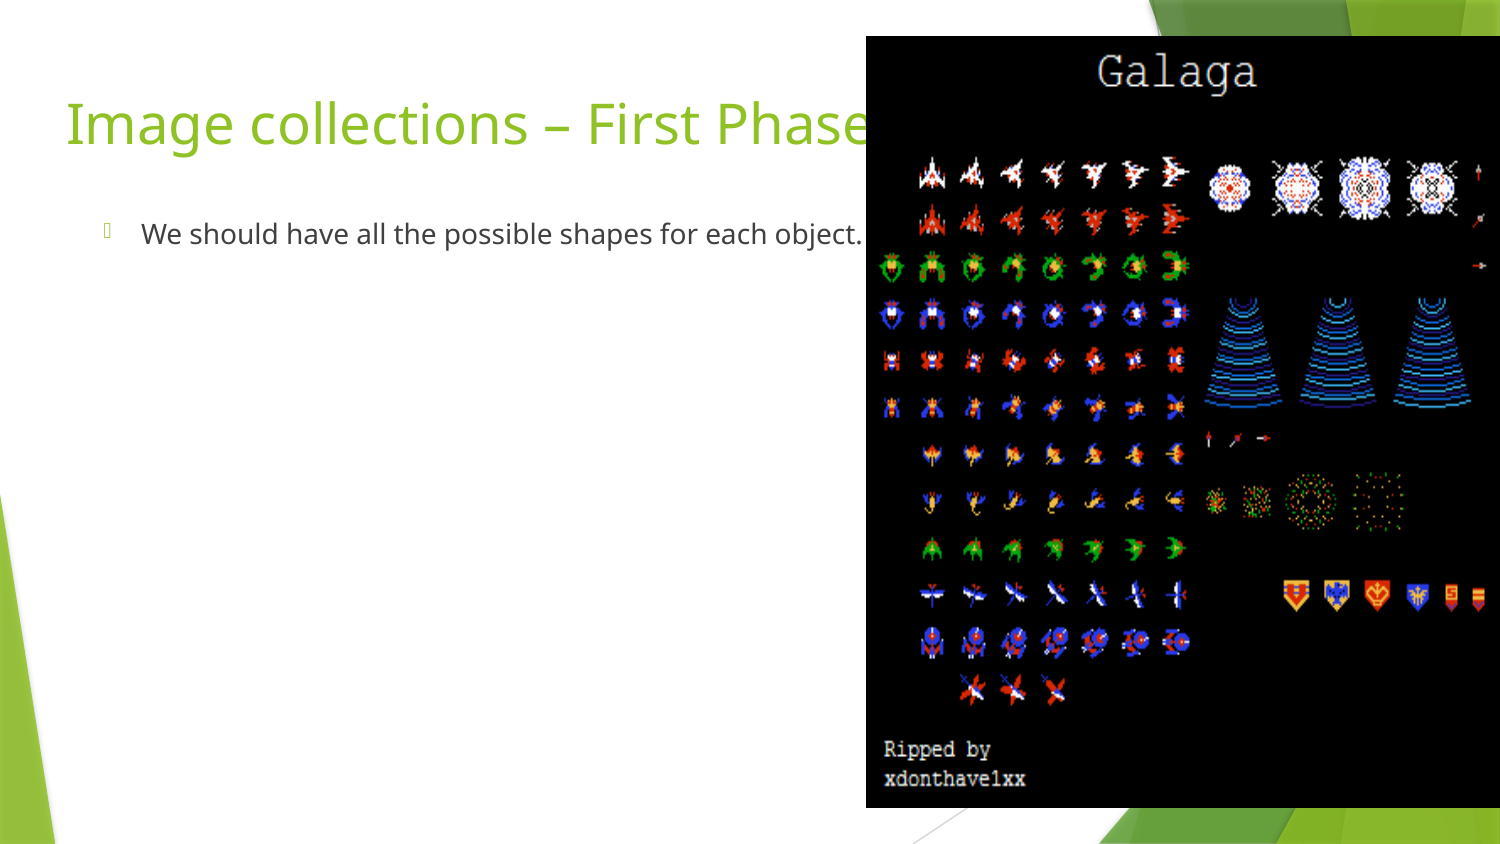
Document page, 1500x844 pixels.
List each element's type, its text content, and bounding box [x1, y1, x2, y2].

title Image collections – First Phase [51, 72, 861, 167]
picture [866, 35, 1500, 808]
list We should have all the possible shapes for each object. [51, 201, 861, 762]
